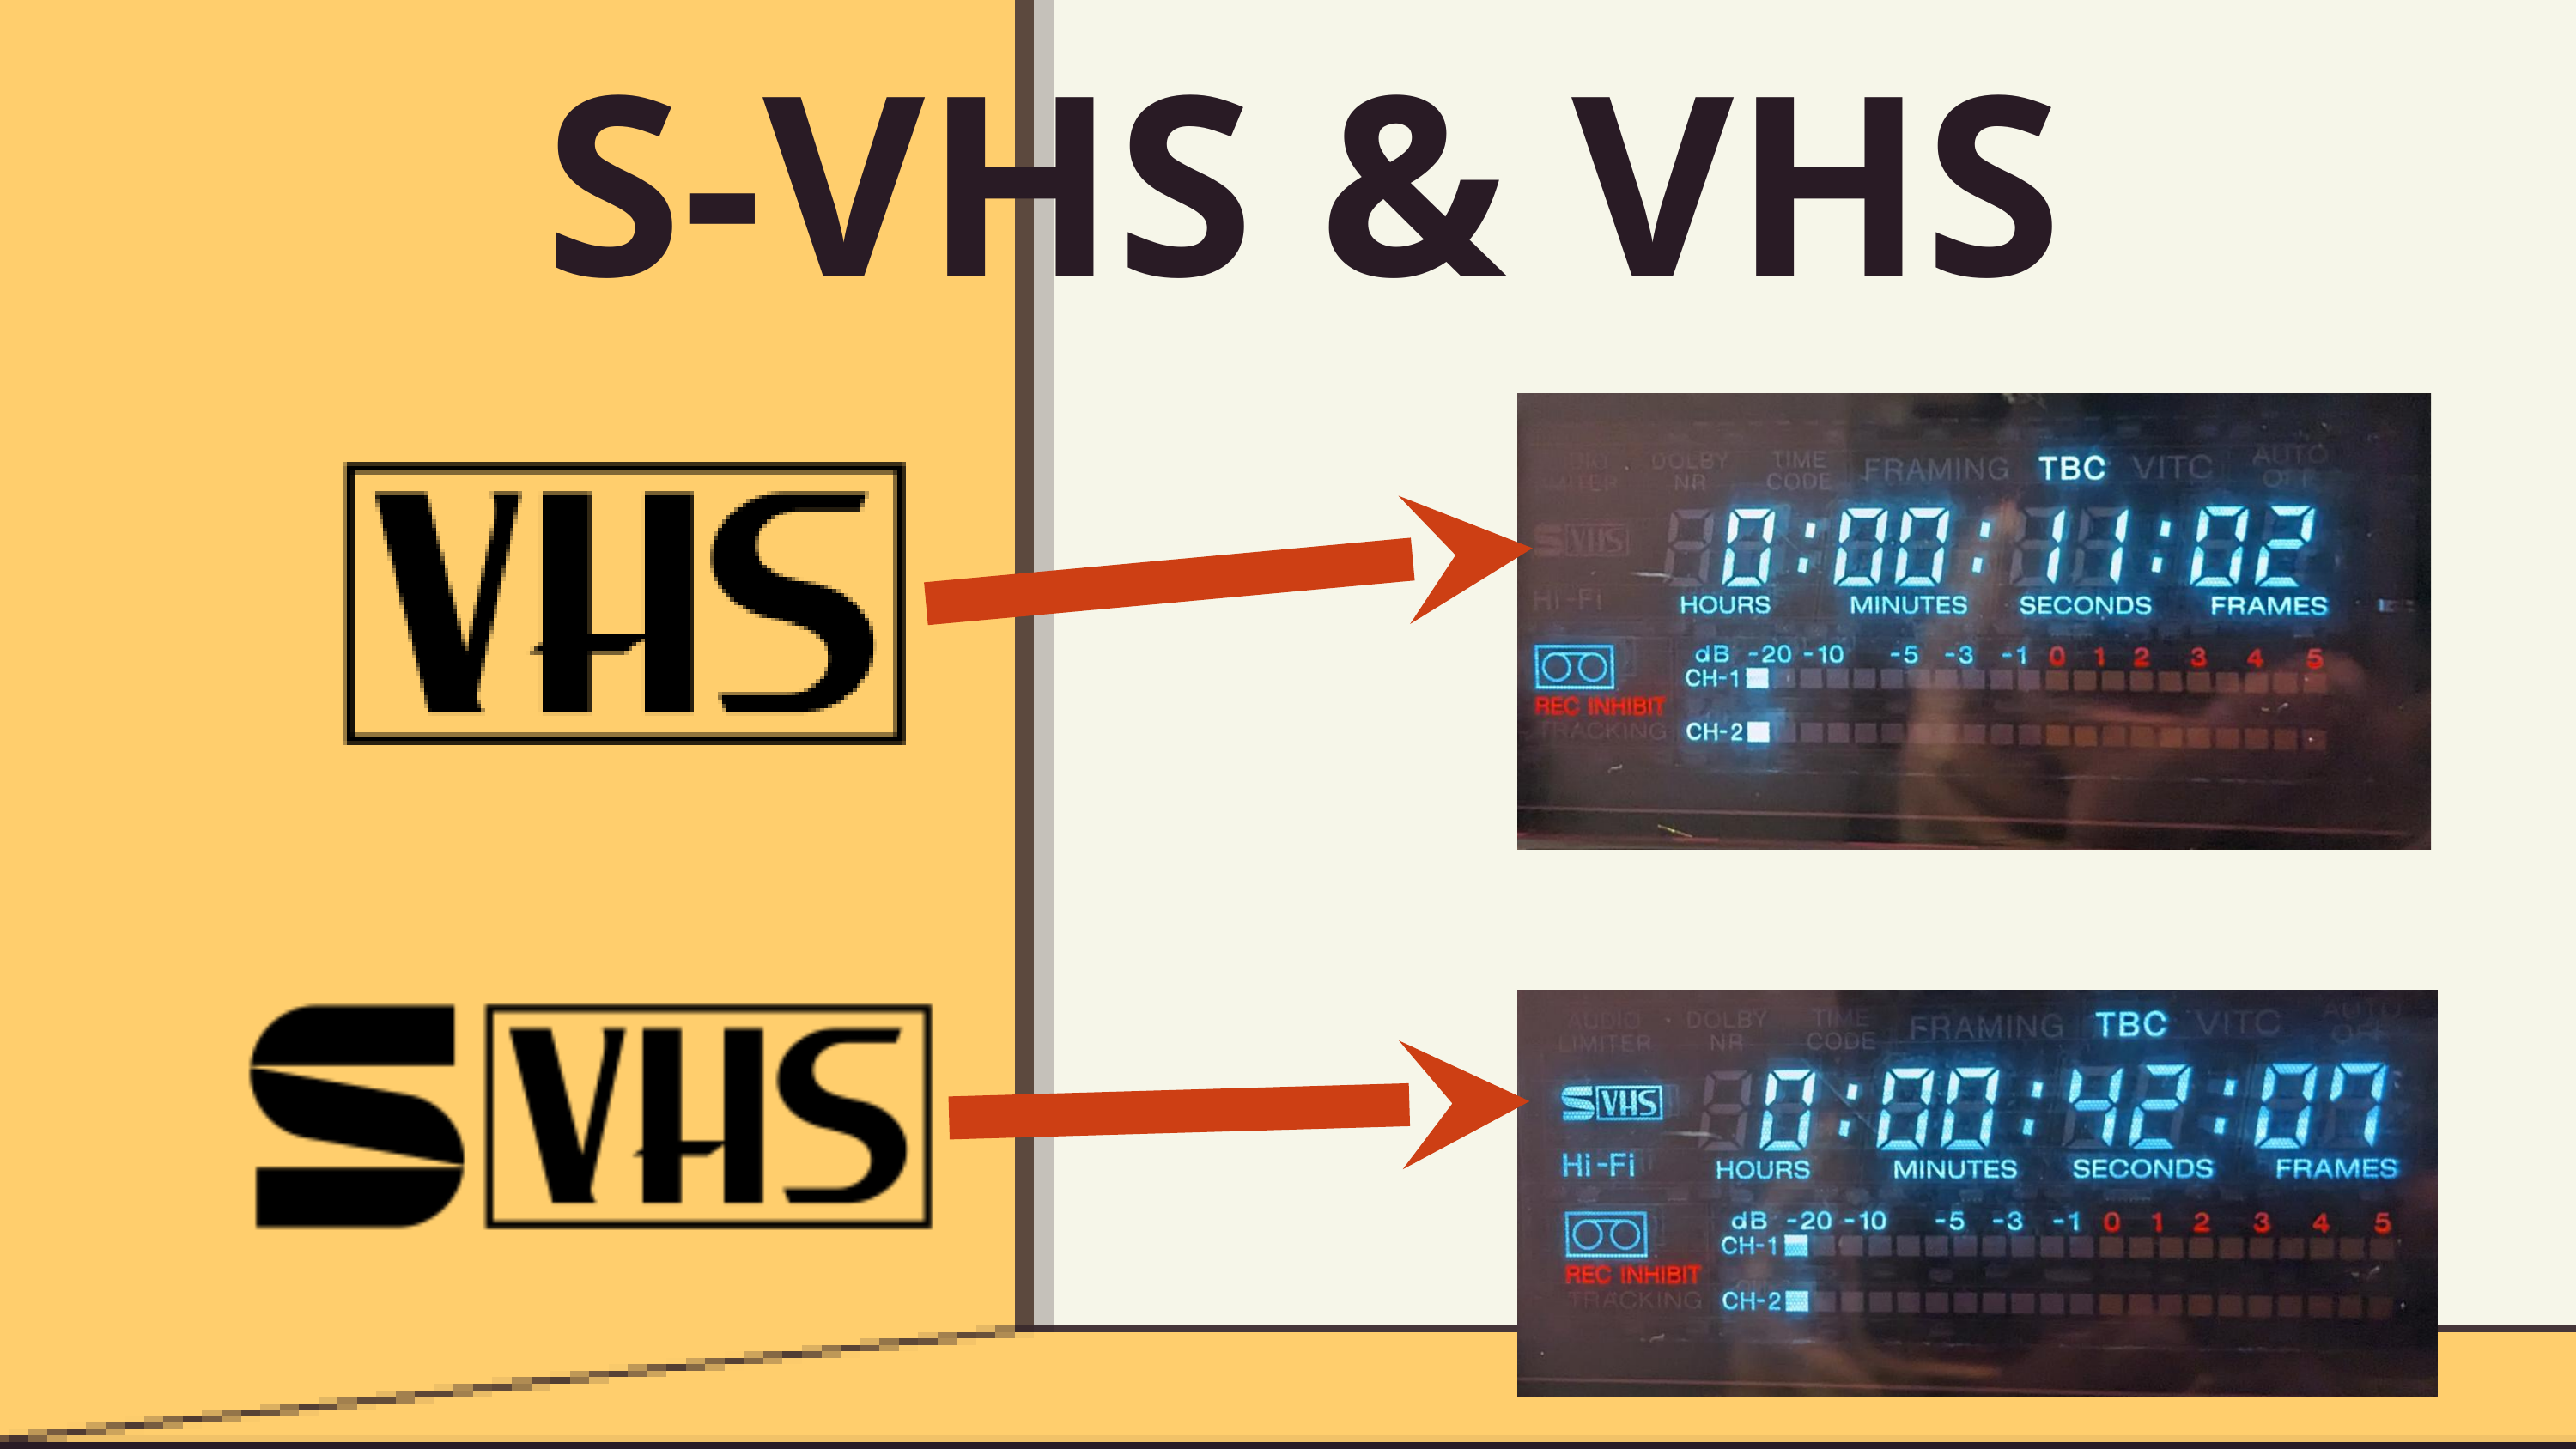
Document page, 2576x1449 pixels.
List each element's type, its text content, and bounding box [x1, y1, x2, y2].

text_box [949, 1100, 1530, 1119]
text_box [0, 0, 2576, 1449]
text_box S-VHS & VHS [123, 42, 2486, 334]
text_box [234, 990, 950, 1246]
text_box [1517, 393, 2432, 850]
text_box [926, 548, 1533, 604]
text_box [331, 442, 927, 766]
text_box [1517, 990, 2438, 1397]
